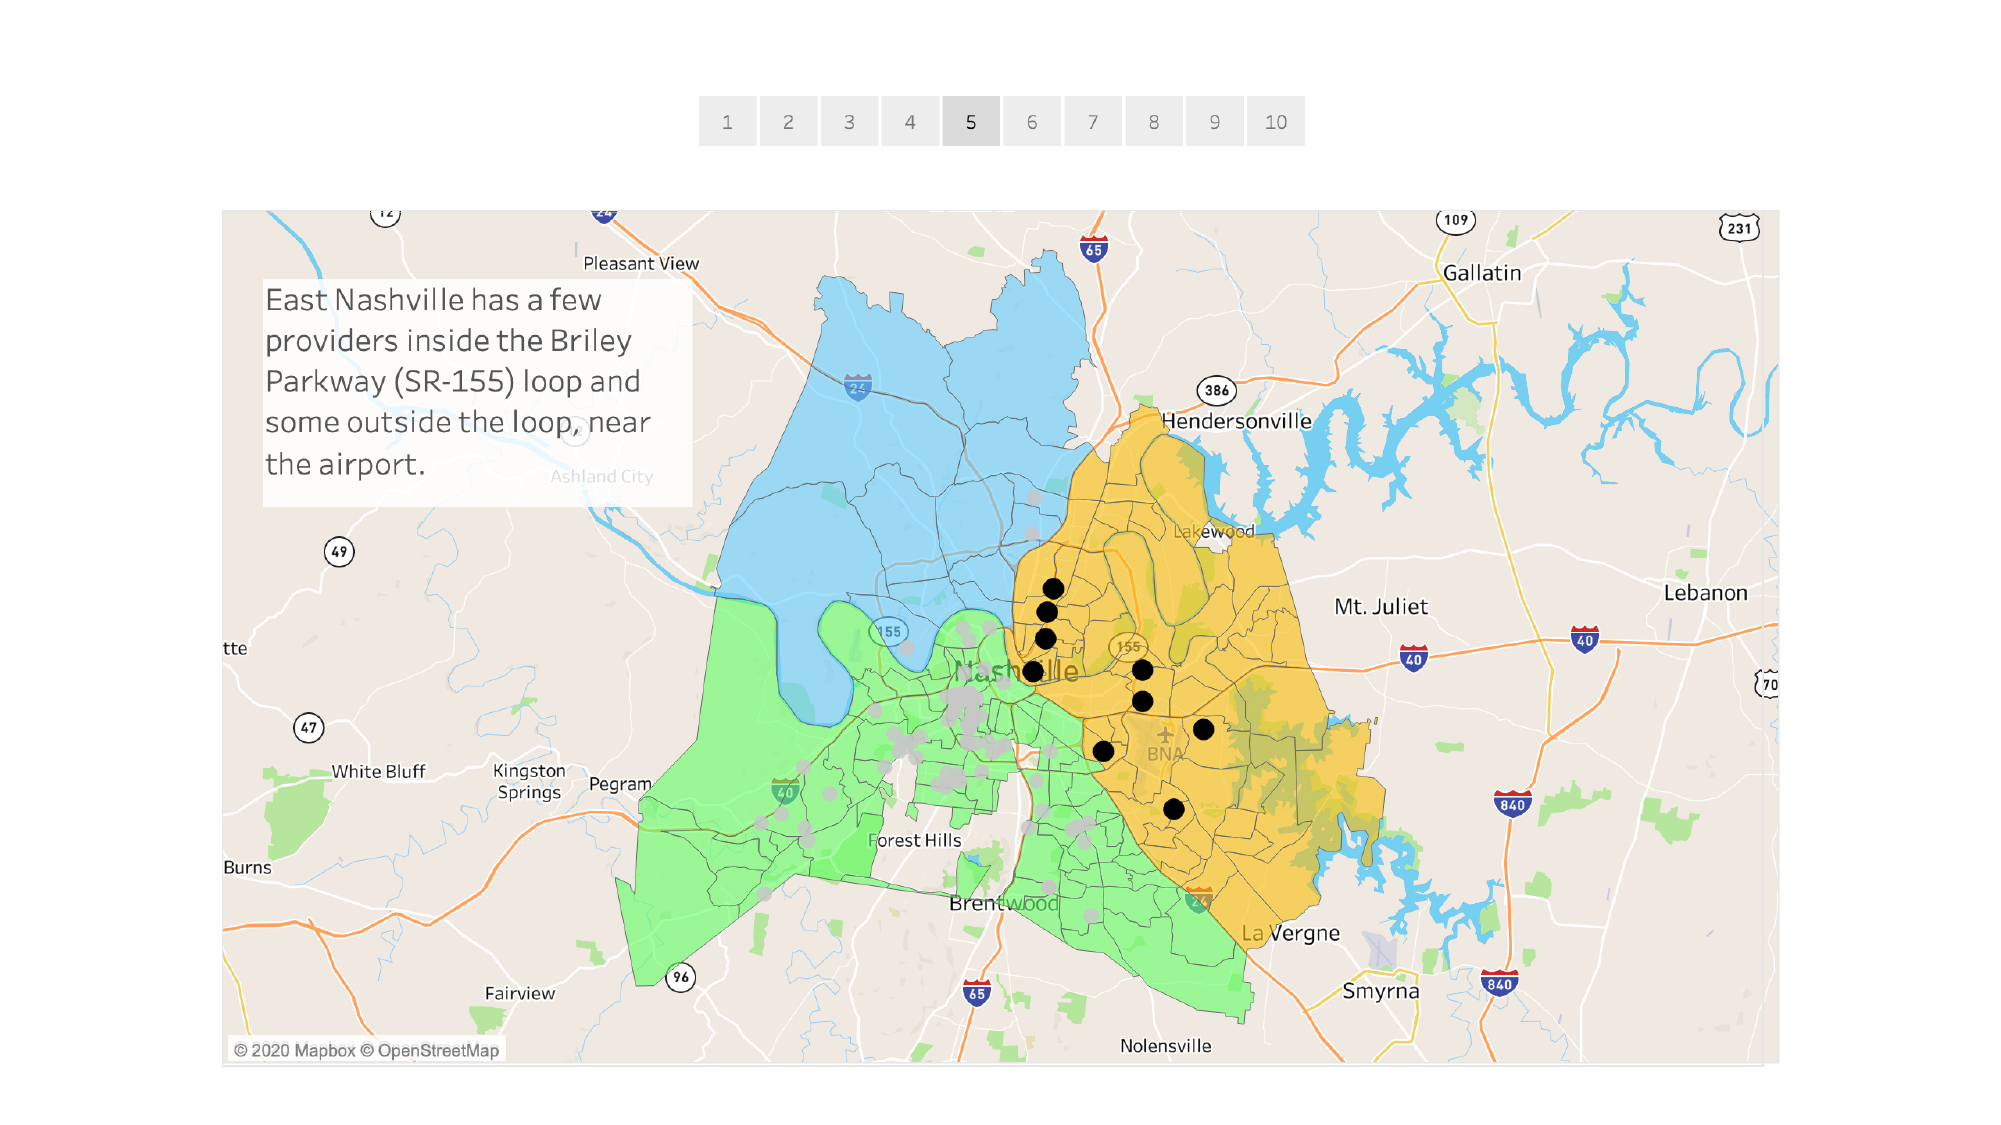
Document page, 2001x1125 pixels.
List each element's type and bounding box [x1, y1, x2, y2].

picture [206, 47, 1794, 1078]
